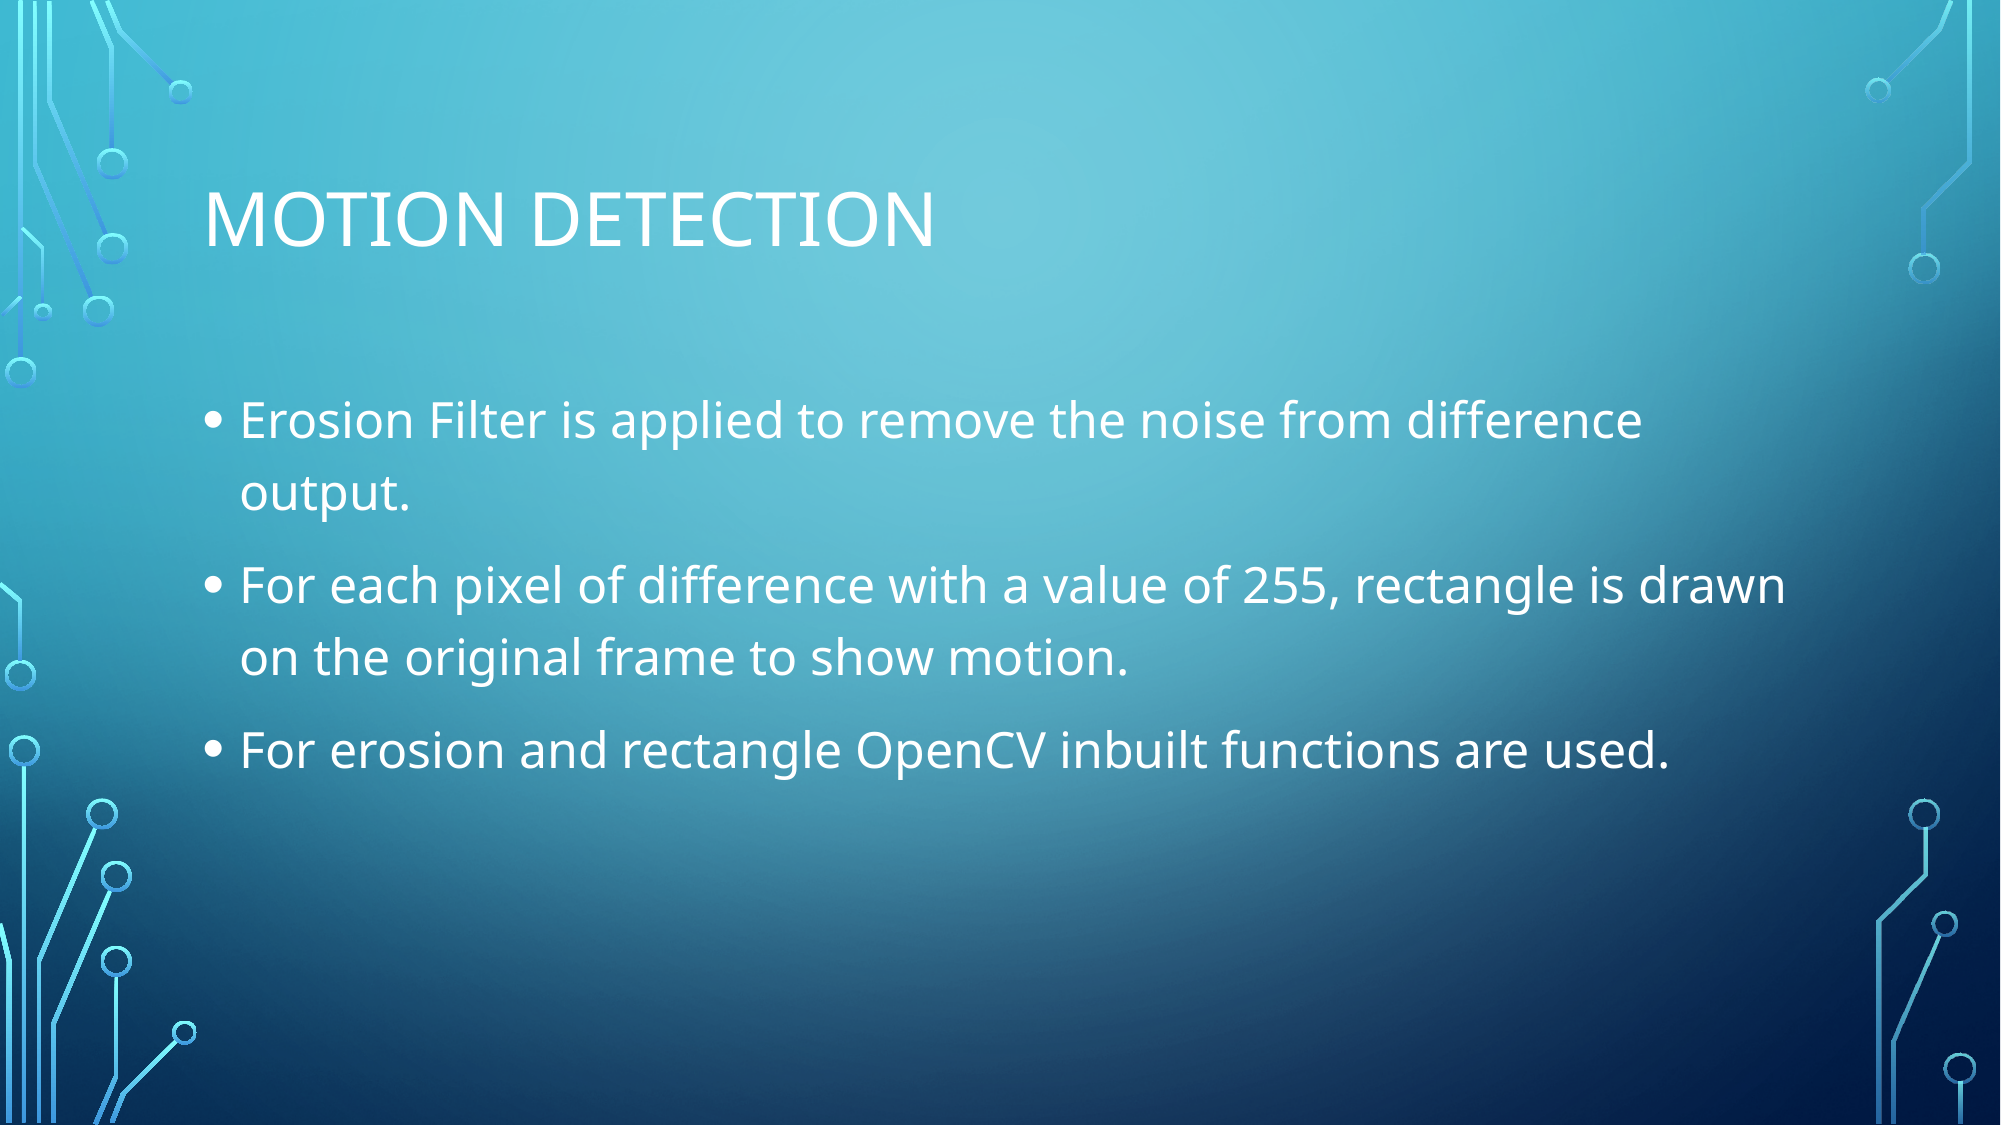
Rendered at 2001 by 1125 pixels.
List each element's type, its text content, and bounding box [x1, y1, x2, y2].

list Erosion Filter is applied to remove the noise from difference output. For each pixel of difference with a value of 255, rectangle is drawn on the original frame to show motion. For erosion and rectangle OpenCV inbuilt functions are used. [187, 369, 1813, 950]
title Motion Detection [187, 101, 1813, 344]
